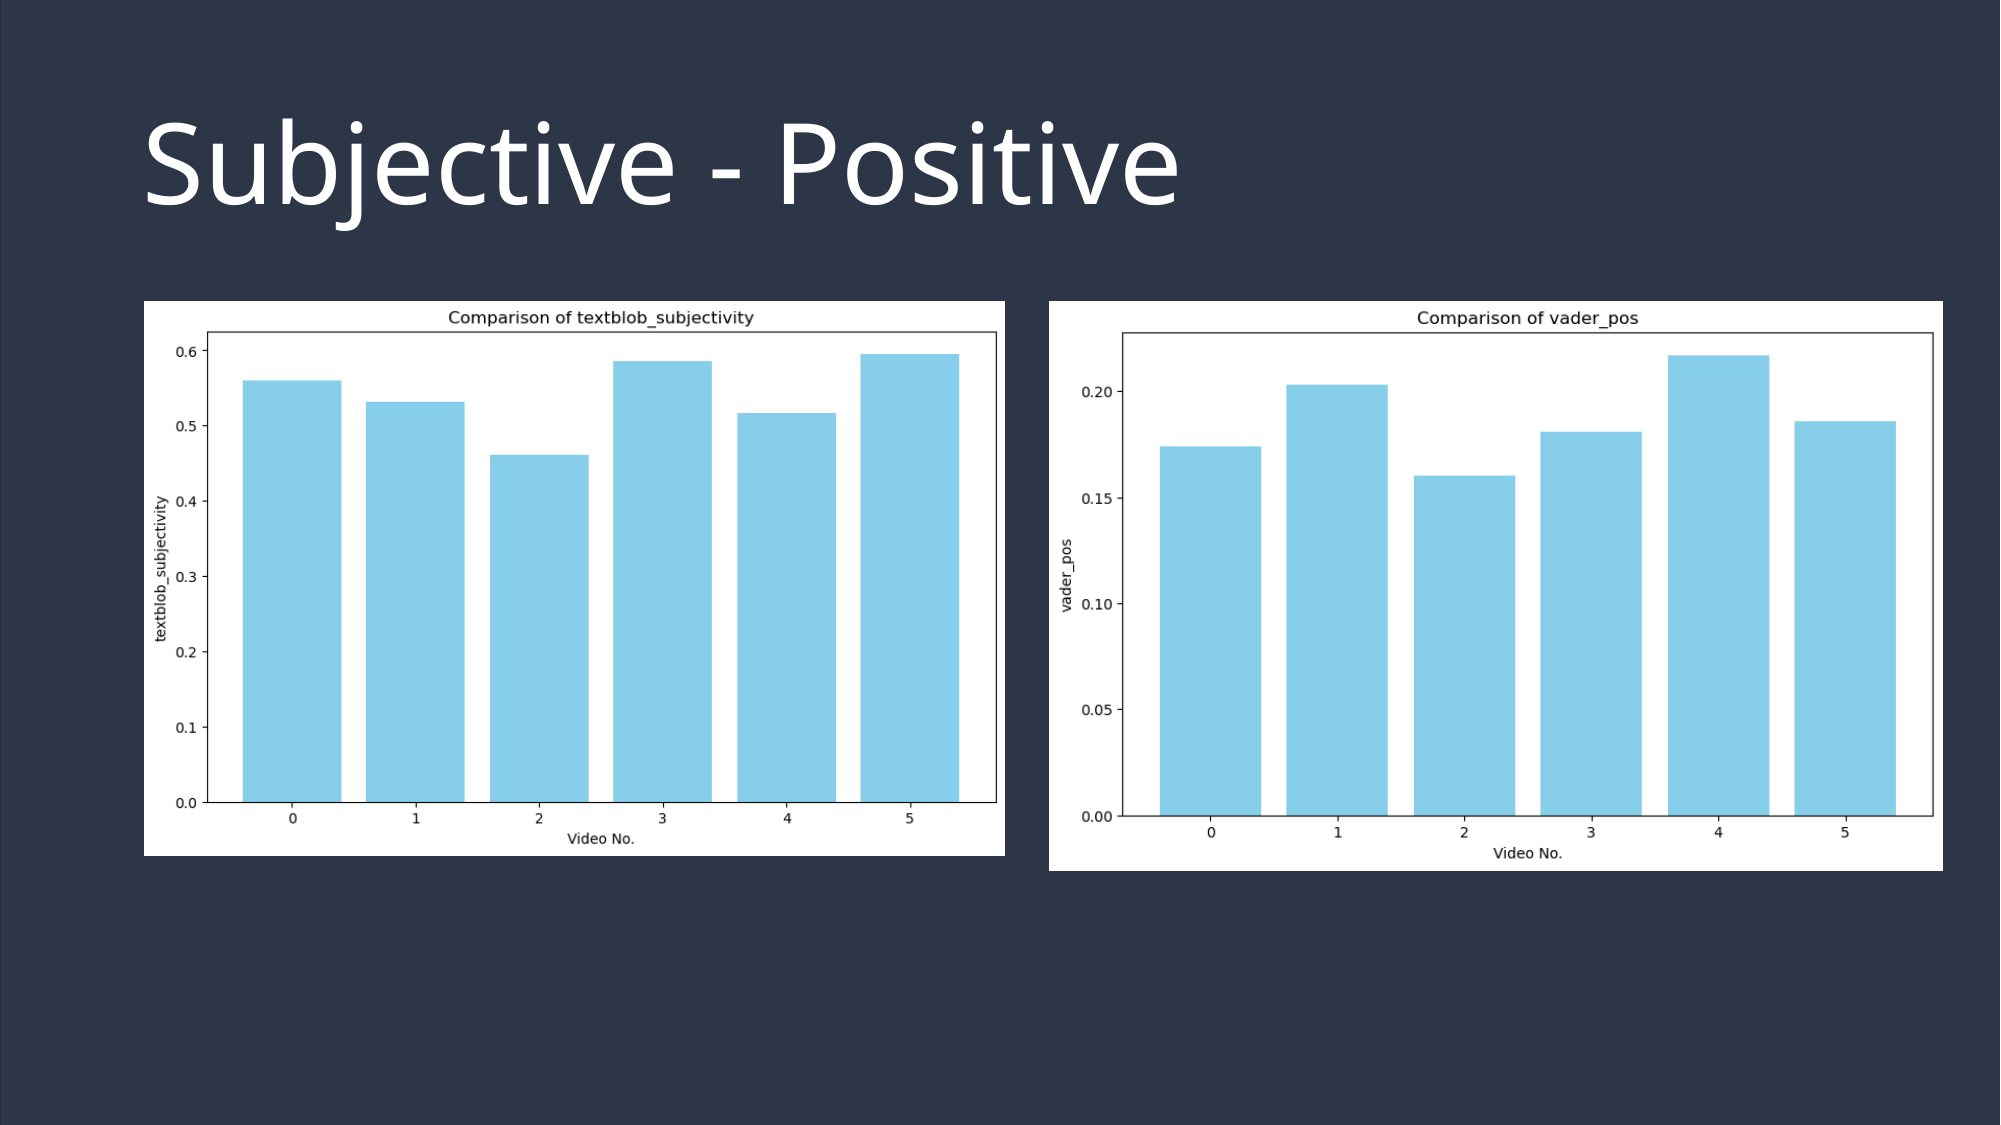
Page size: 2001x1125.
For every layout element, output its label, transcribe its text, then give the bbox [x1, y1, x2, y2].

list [144, 301, 1005, 856]
picture [1049, 301, 1943, 871]
title Subjective - Positive [127, 59, 1873, 278]
